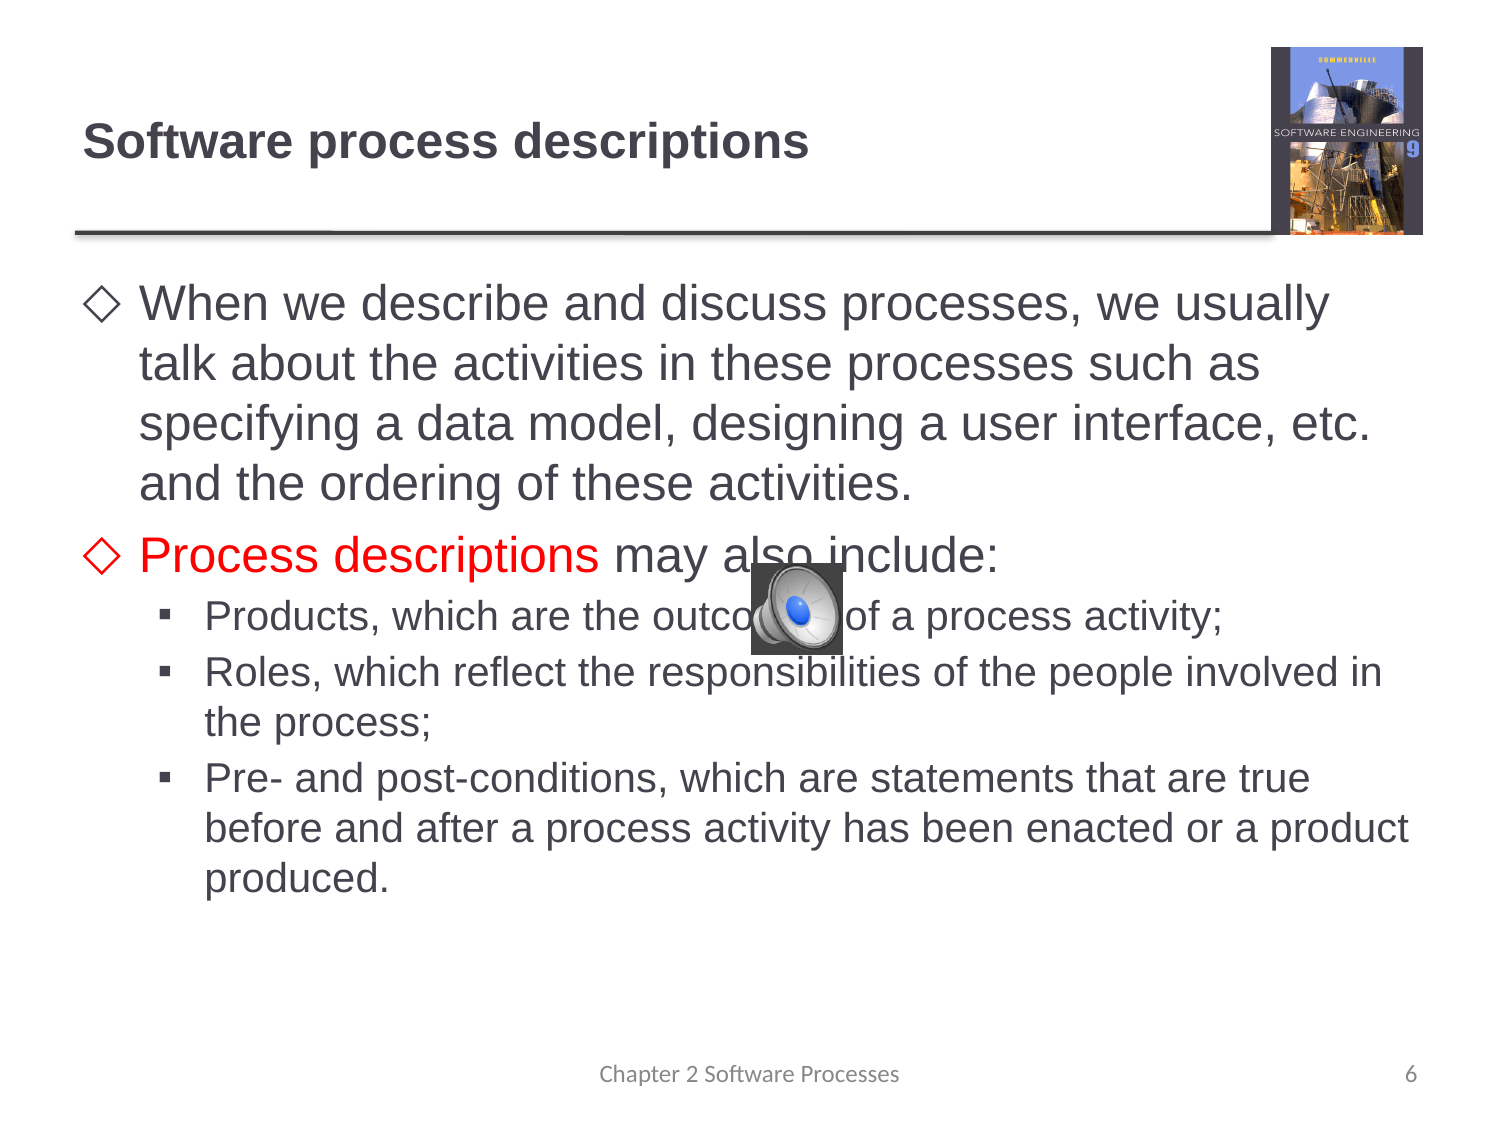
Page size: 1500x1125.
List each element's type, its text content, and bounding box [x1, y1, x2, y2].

picture [749, 562, 844, 657]
text_box Chapter 2 Software Processes [519, 1050, 980, 1095]
title Software process descriptions [74, 44, 1272, 234]
picture [1272, 47, 1423, 235]
list When we describe and discuss processes, we usually talk about the activities in these processes such as specifying a data model, designing a user interface, etc. and the ordering of these activities. Process descriptions may also include: Products, which are the outcomes of a process activity; Roles, which reflect the responsibilities of the people involved in the process; Pre- and post-conditions, which are statements that are true before and after a process activity has been enacted or a product produced. [74, 261, 1426, 1006]
slide_number 6 [1394, 1051, 1426, 1094]
